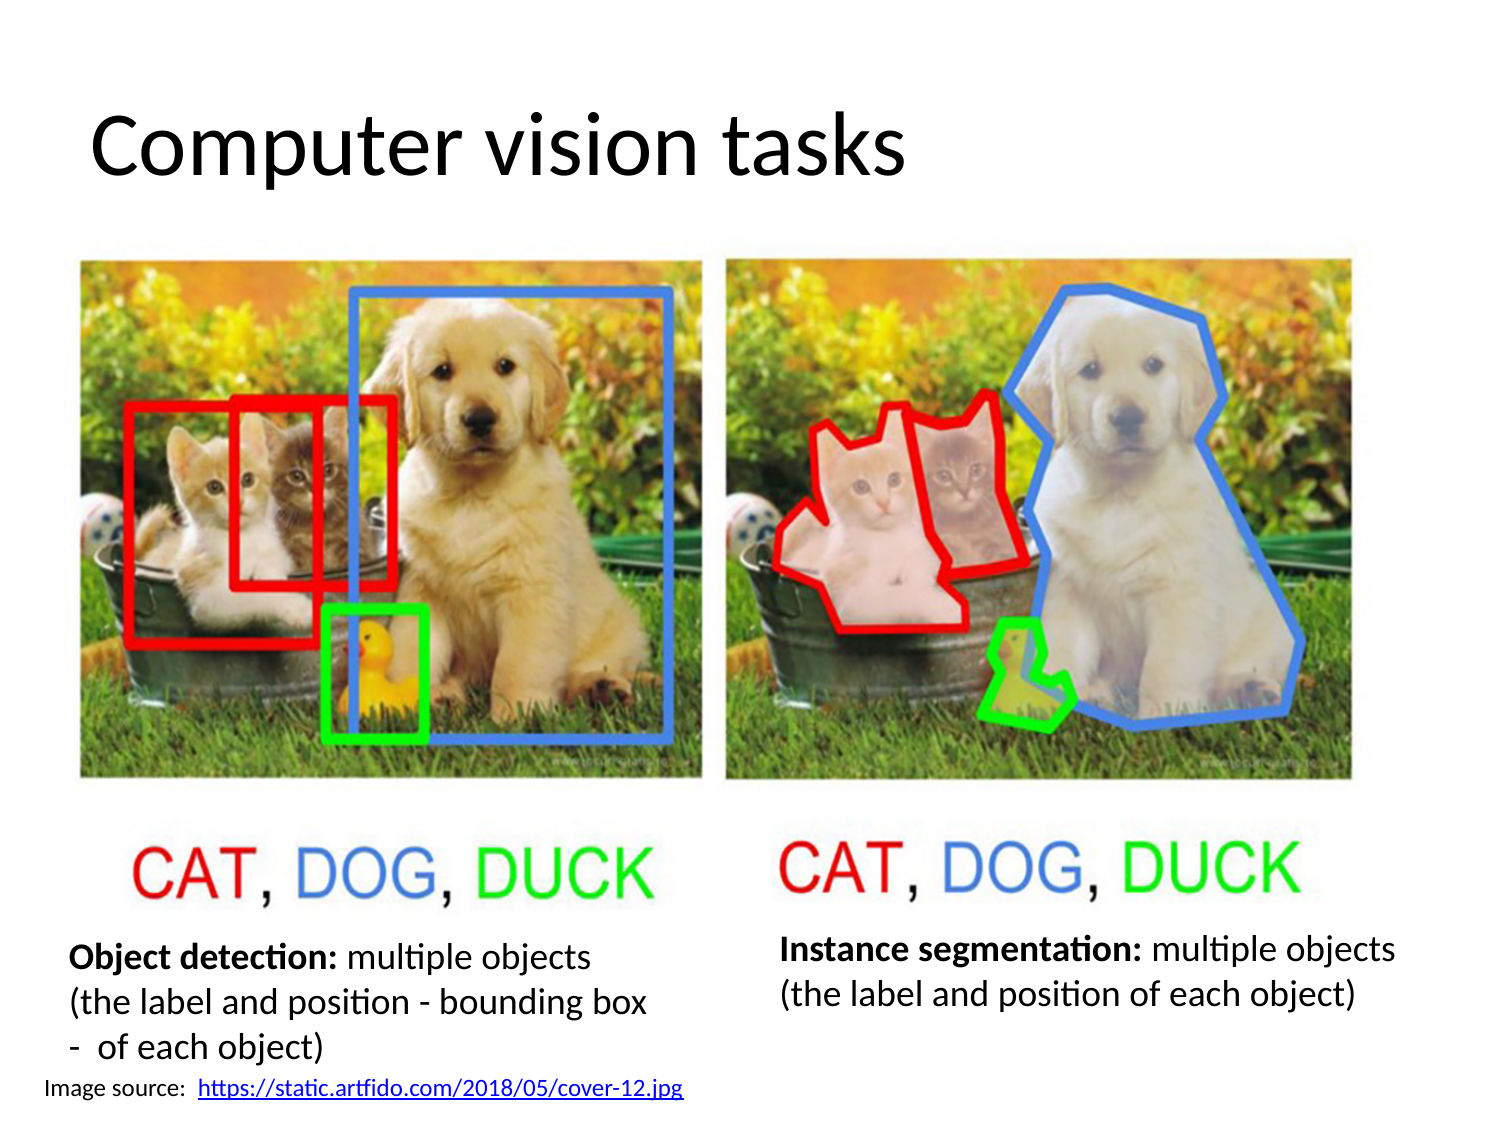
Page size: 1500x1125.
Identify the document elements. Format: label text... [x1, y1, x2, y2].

text_box Image source: https://static.artfido.com/2018/05/cover-12.jpg [29, 1064, 1211, 1109]
picture [63, 231, 1370, 918]
title Computer vision tasks [75, 45, 1425, 233]
text_box Object detection: multiple objects (the label and position - bounding box - of each object) [54, 924, 680, 1075]
text_box Instance segmentation: multiple objects (the label and position of each object) [764, 916, 1412, 1021]
